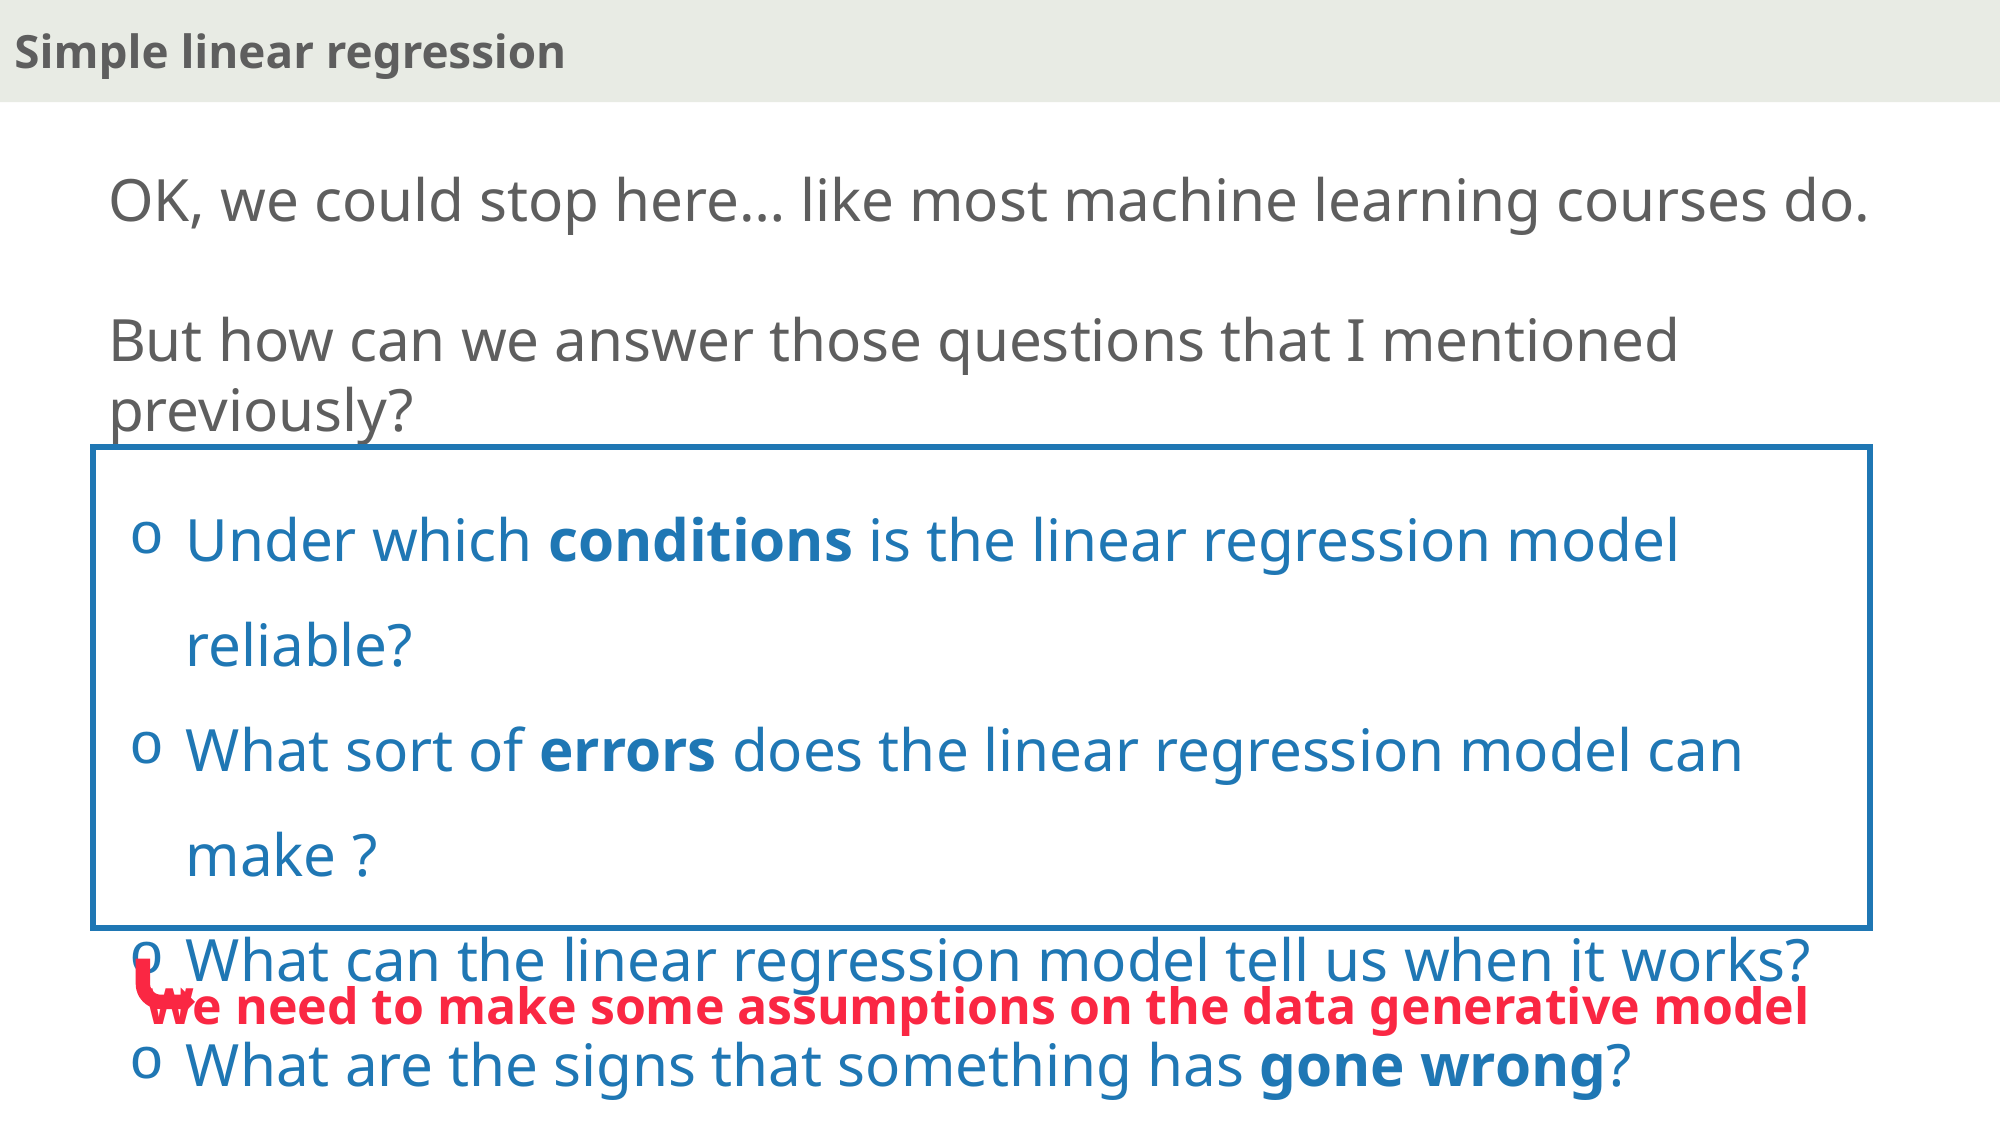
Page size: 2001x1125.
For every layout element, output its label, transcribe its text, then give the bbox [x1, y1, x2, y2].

text_box OK, we could stop here… like most machine learning courses do. But how can we answer those questions that I mentioned previously? [93, 155, 1907, 446]
text_box [0, 0, 2000, 103]
text_box [134, 957, 152, 966]
text_box We need to make some assumptions on the data generative model [130, 966, 1825, 1042]
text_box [39, 446, 1907, 929]
text_box Simple linear regression [0, 15, 581, 86]
